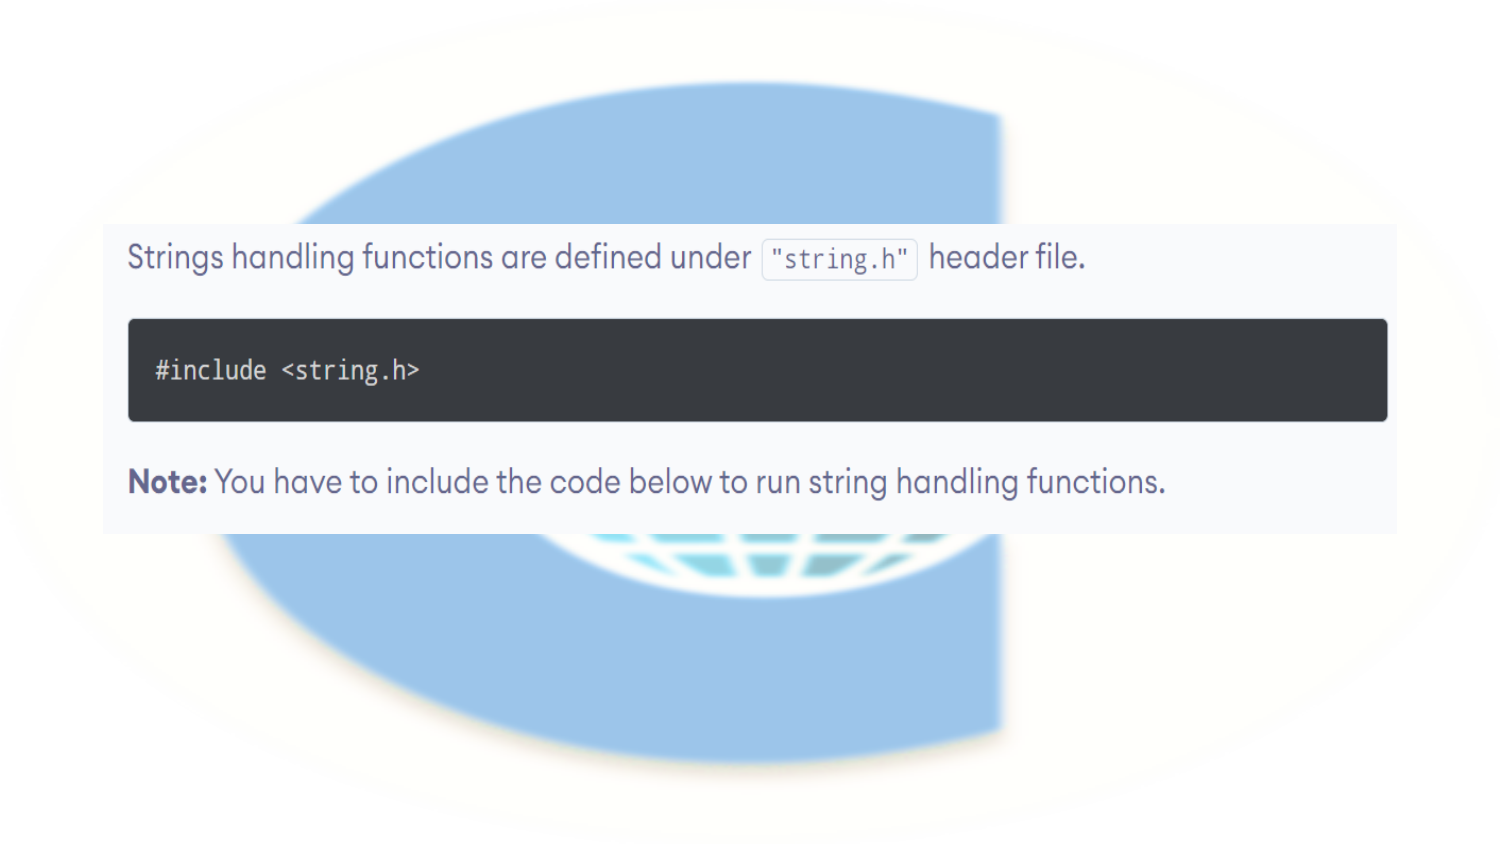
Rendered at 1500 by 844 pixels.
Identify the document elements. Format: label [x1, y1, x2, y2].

picture [102, 224, 1398, 534]
